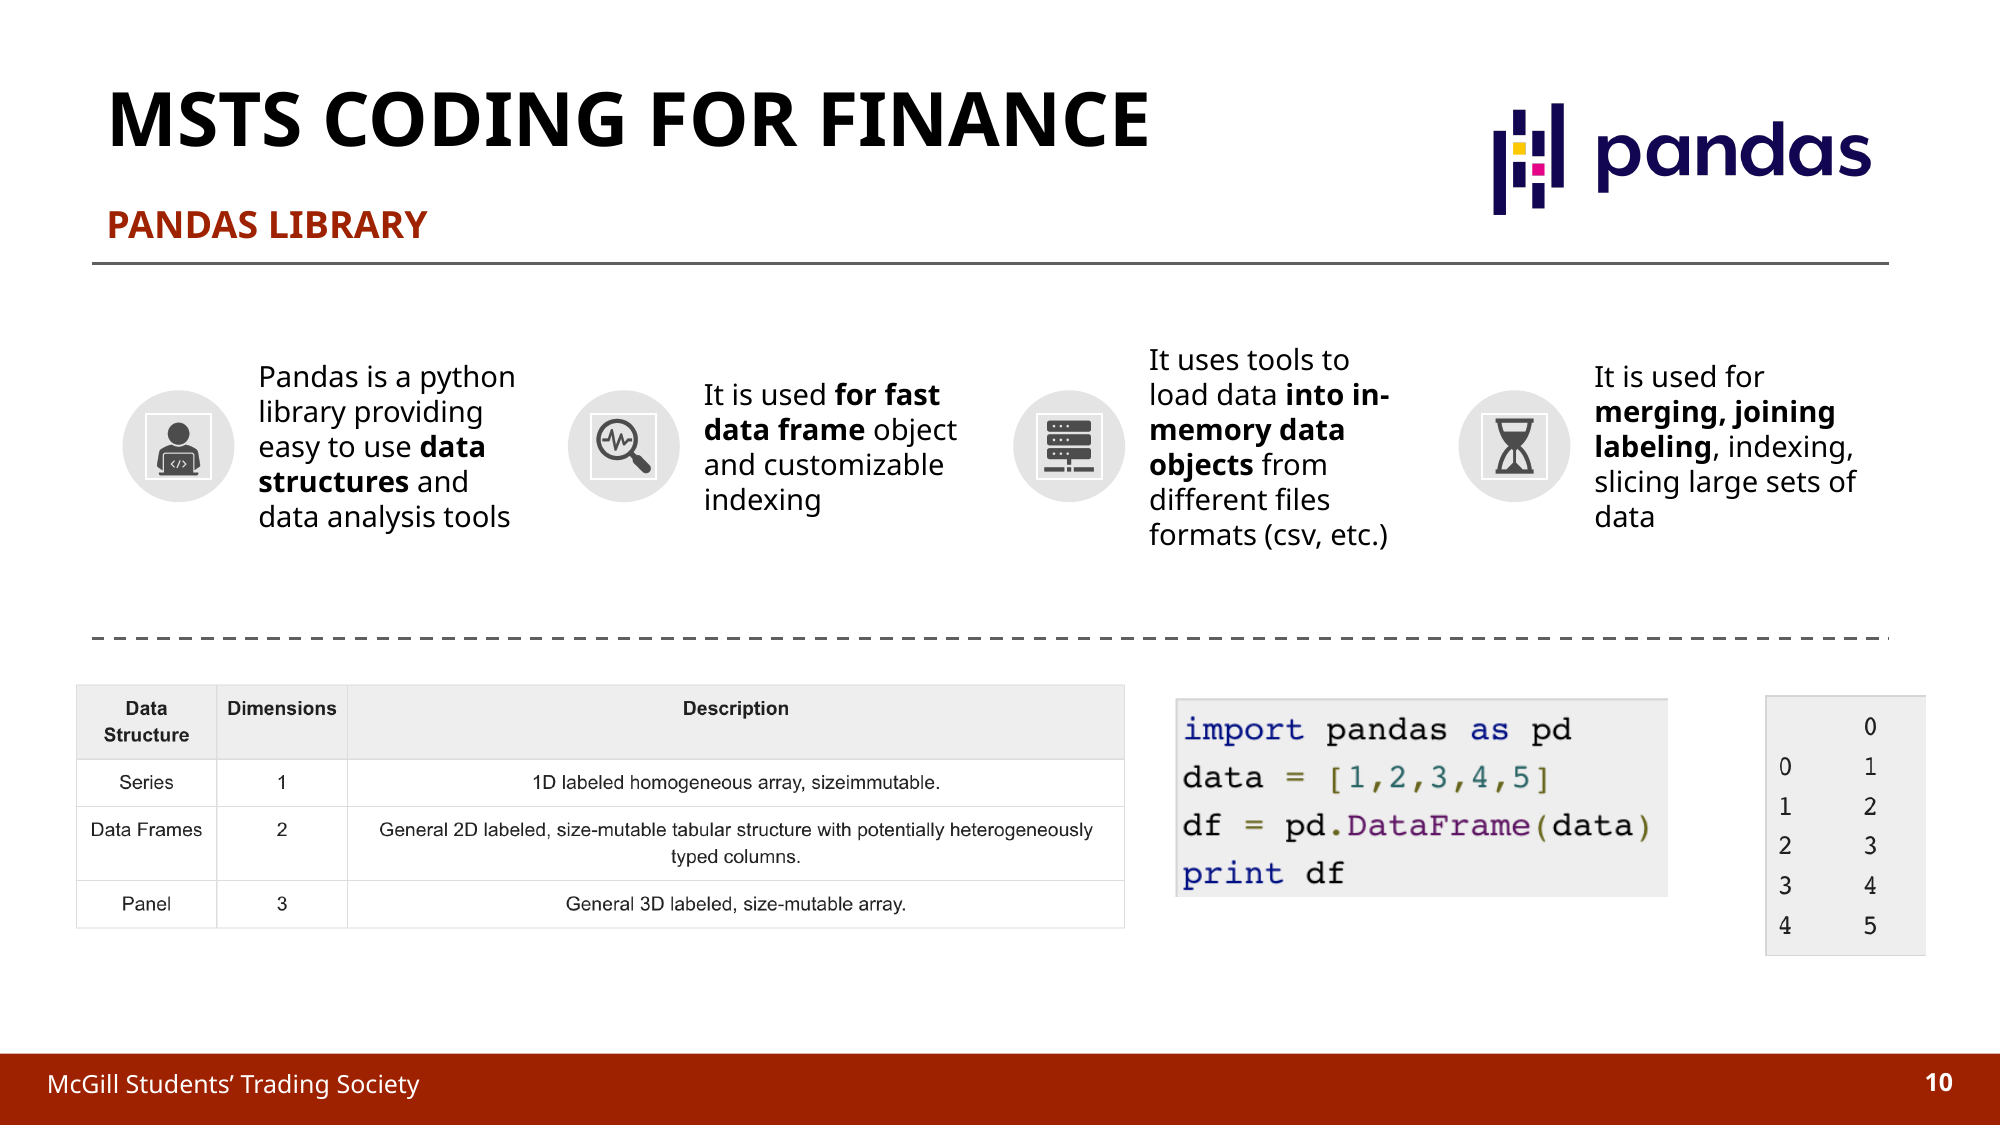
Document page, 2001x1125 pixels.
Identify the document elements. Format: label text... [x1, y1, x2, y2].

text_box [91, 304, 1889, 589]
text_box PANDAS LIBRARY [91, 193, 1764, 254]
text_box MSTS CODING FOR FINANCE [91, 63, 1764, 169]
picture [1763, 695, 1926, 956]
picture [73, 678, 1125, 932]
footer McGill Students’ Trading Society [31, 1053, 707, 1114]
text_box [0, 1053, 2000, 1125]
picture [1474, 75, 1889, 244]
slide_number 10 [1518, 1053, 1969, 1114]
picture [1171, 696, 1668, 897]
